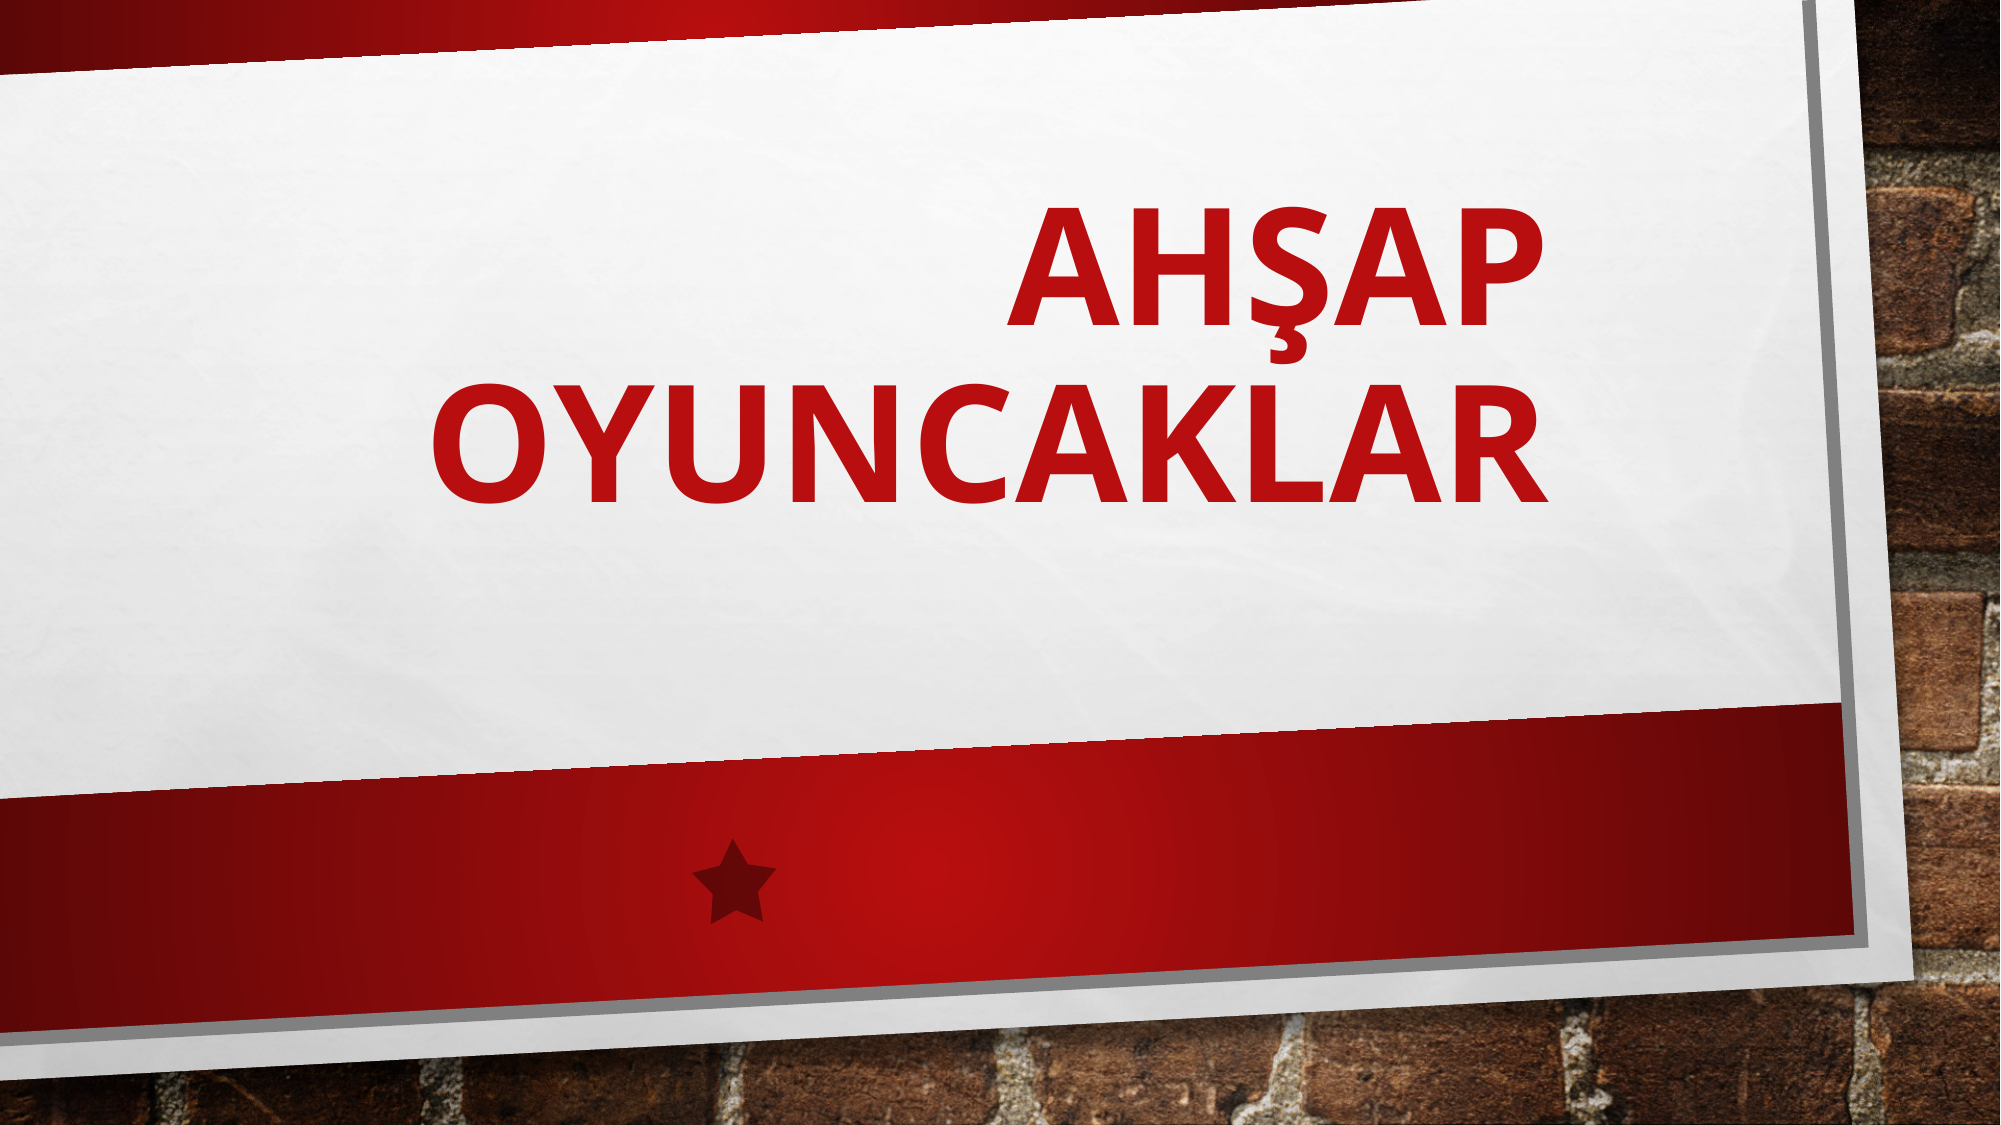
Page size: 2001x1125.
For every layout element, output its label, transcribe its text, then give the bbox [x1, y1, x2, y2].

title AHŞAP OYUNCAKLAR [278, 174, 1566, 546]
picture [0, 0, 2000, 1125]
